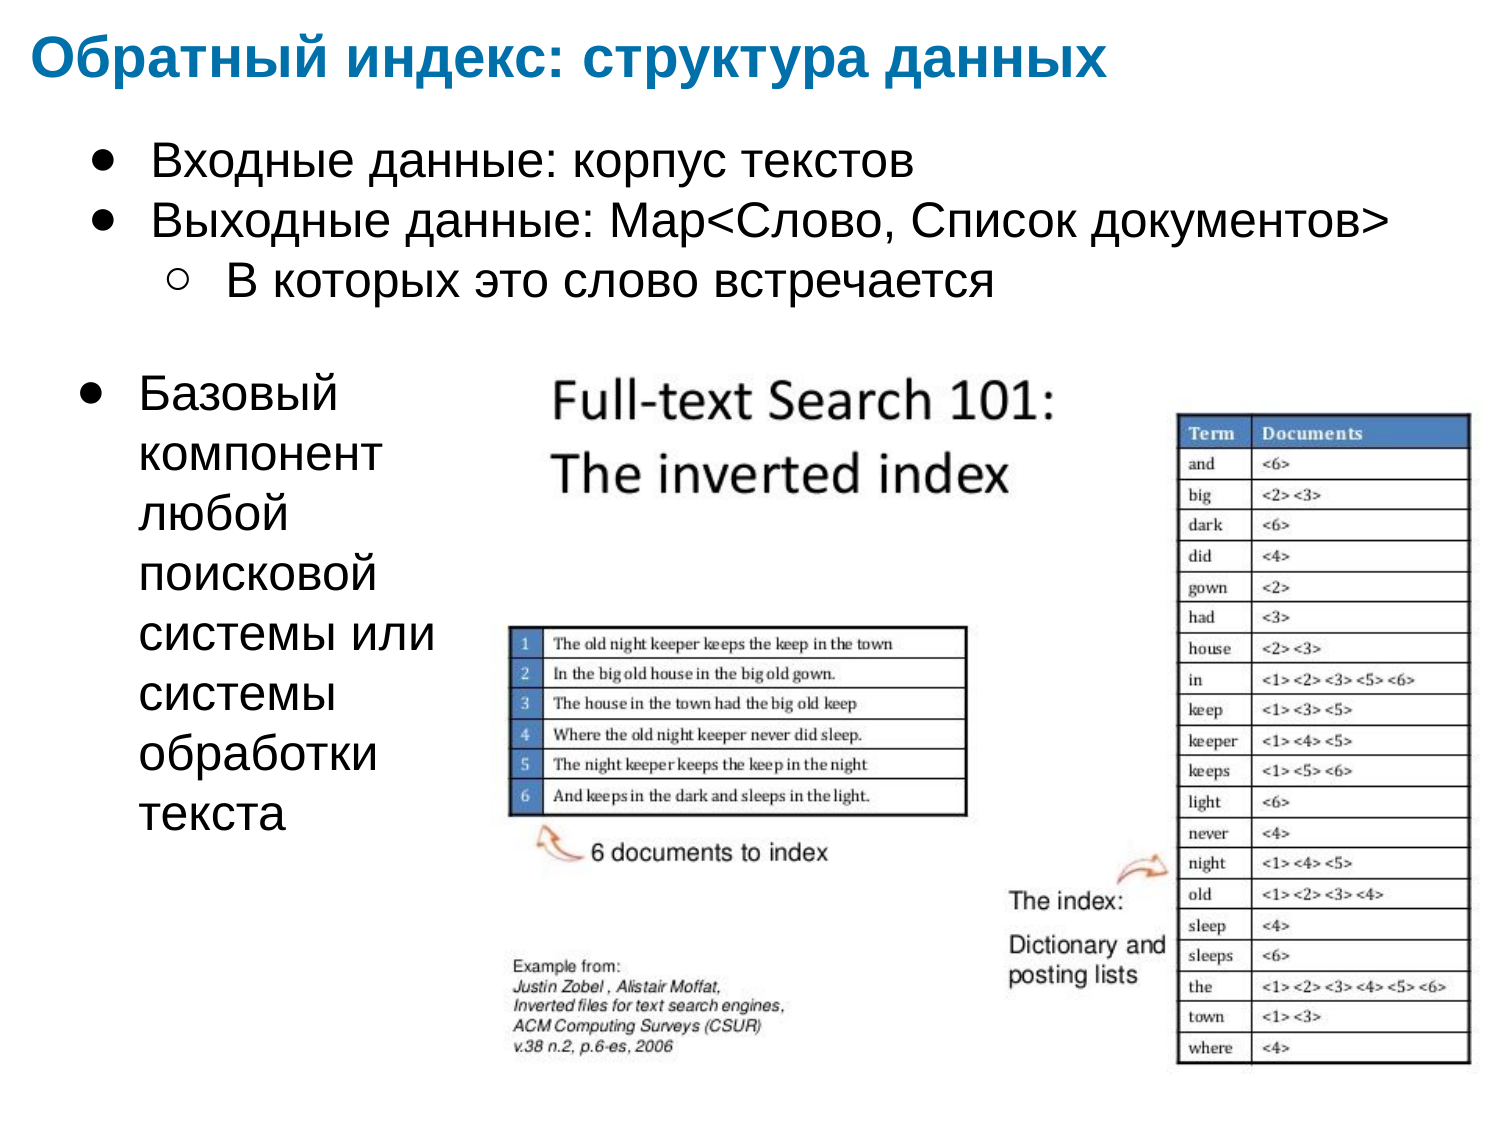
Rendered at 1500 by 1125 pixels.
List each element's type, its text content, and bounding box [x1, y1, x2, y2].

text_box Входные данные: корпус текстов Выходные данные: Map<Слово, Список документов> В которых это слово встречается [60, 112, 1440, 323]
picture [491, 324, 1489, 1074]
title Обратный индекс: структура данных [30, 19, 1470, 93]
text_box Базовый компонент любой поисковой системы или системы обработки текста [48, 345, 466, 916]
